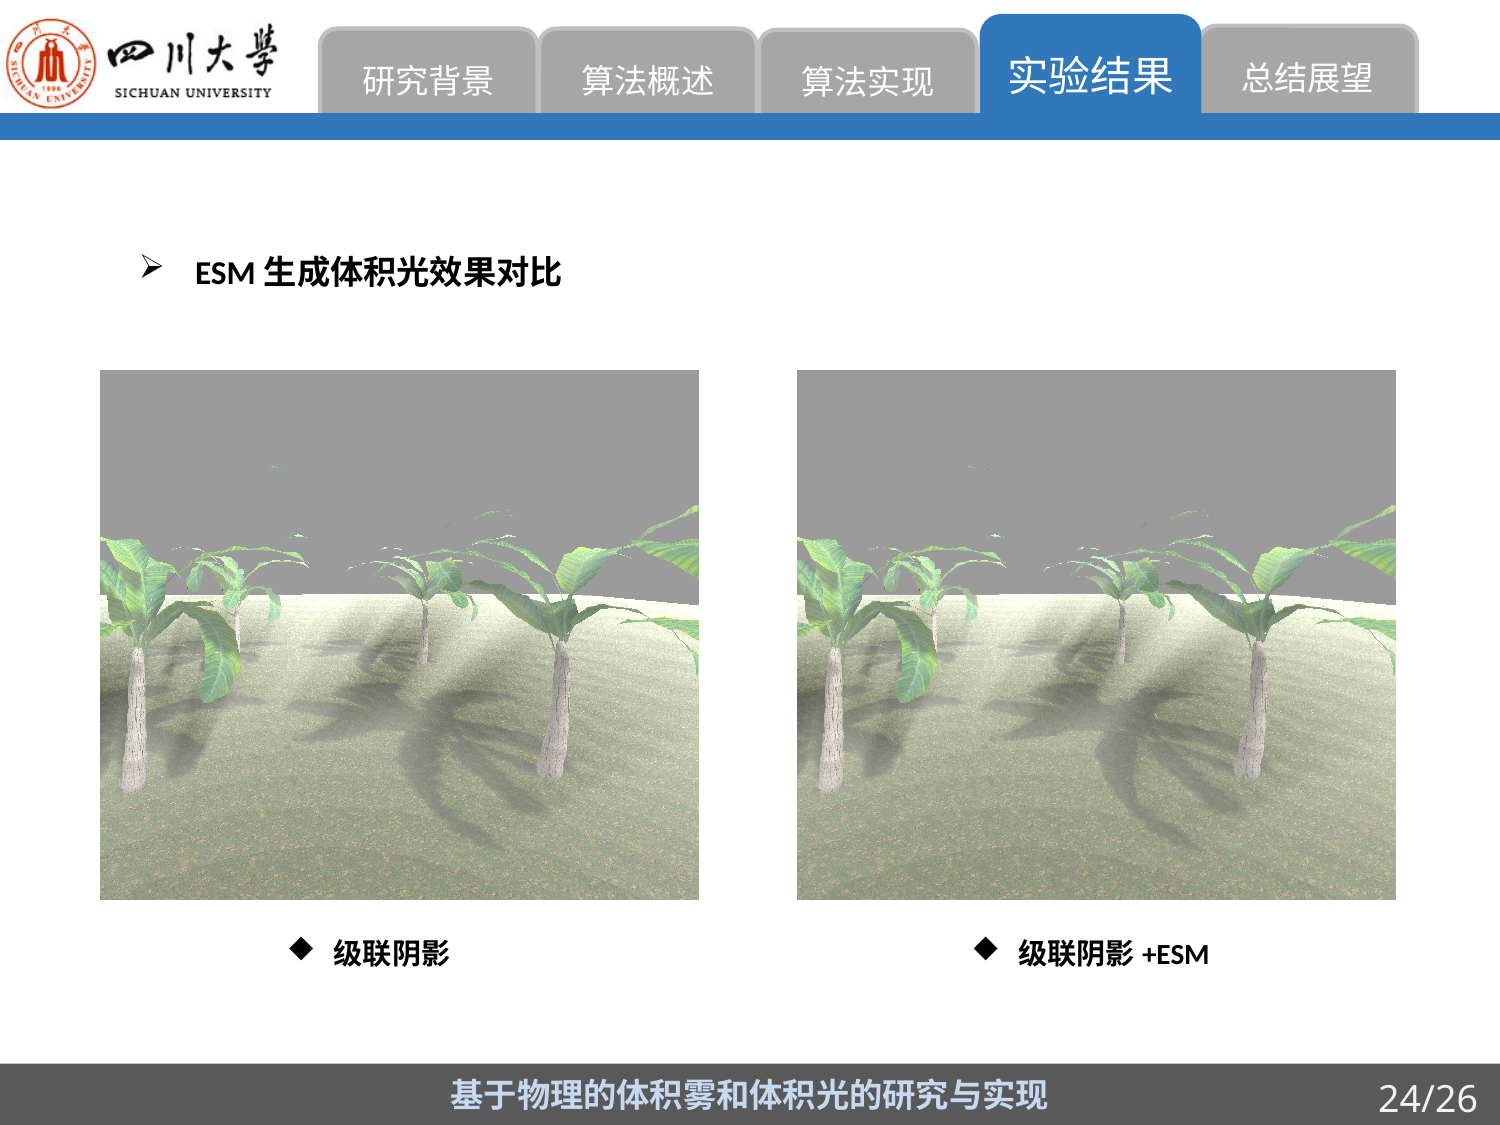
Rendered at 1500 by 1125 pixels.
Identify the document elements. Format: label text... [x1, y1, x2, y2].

picture [100, 369, 699, 900]
picture [796, 369, 1396, 900]
text_box 总结展望 [1201, 23, 1419, 111]
text_box 级联阴影 [272, 927, 466, 978]
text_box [0, 1063, 1500, 1125]
text_box 级联阴影+ESM [956, 927, 1225, 978]
text_box ESM生成体积光效果对比 [124, 243, 614, 299]
text_box 算法实现 [757, 27, 979, 111]
text_box 研究背景 [317, 26, 538, 111]
picture [5, 1, 278, 111]
text_box 实验结果 [979, 13, 1202, 135]
text_box [0, 111, 1500, 142]
text_box 算法概述 [537, 26, 758, 111]
